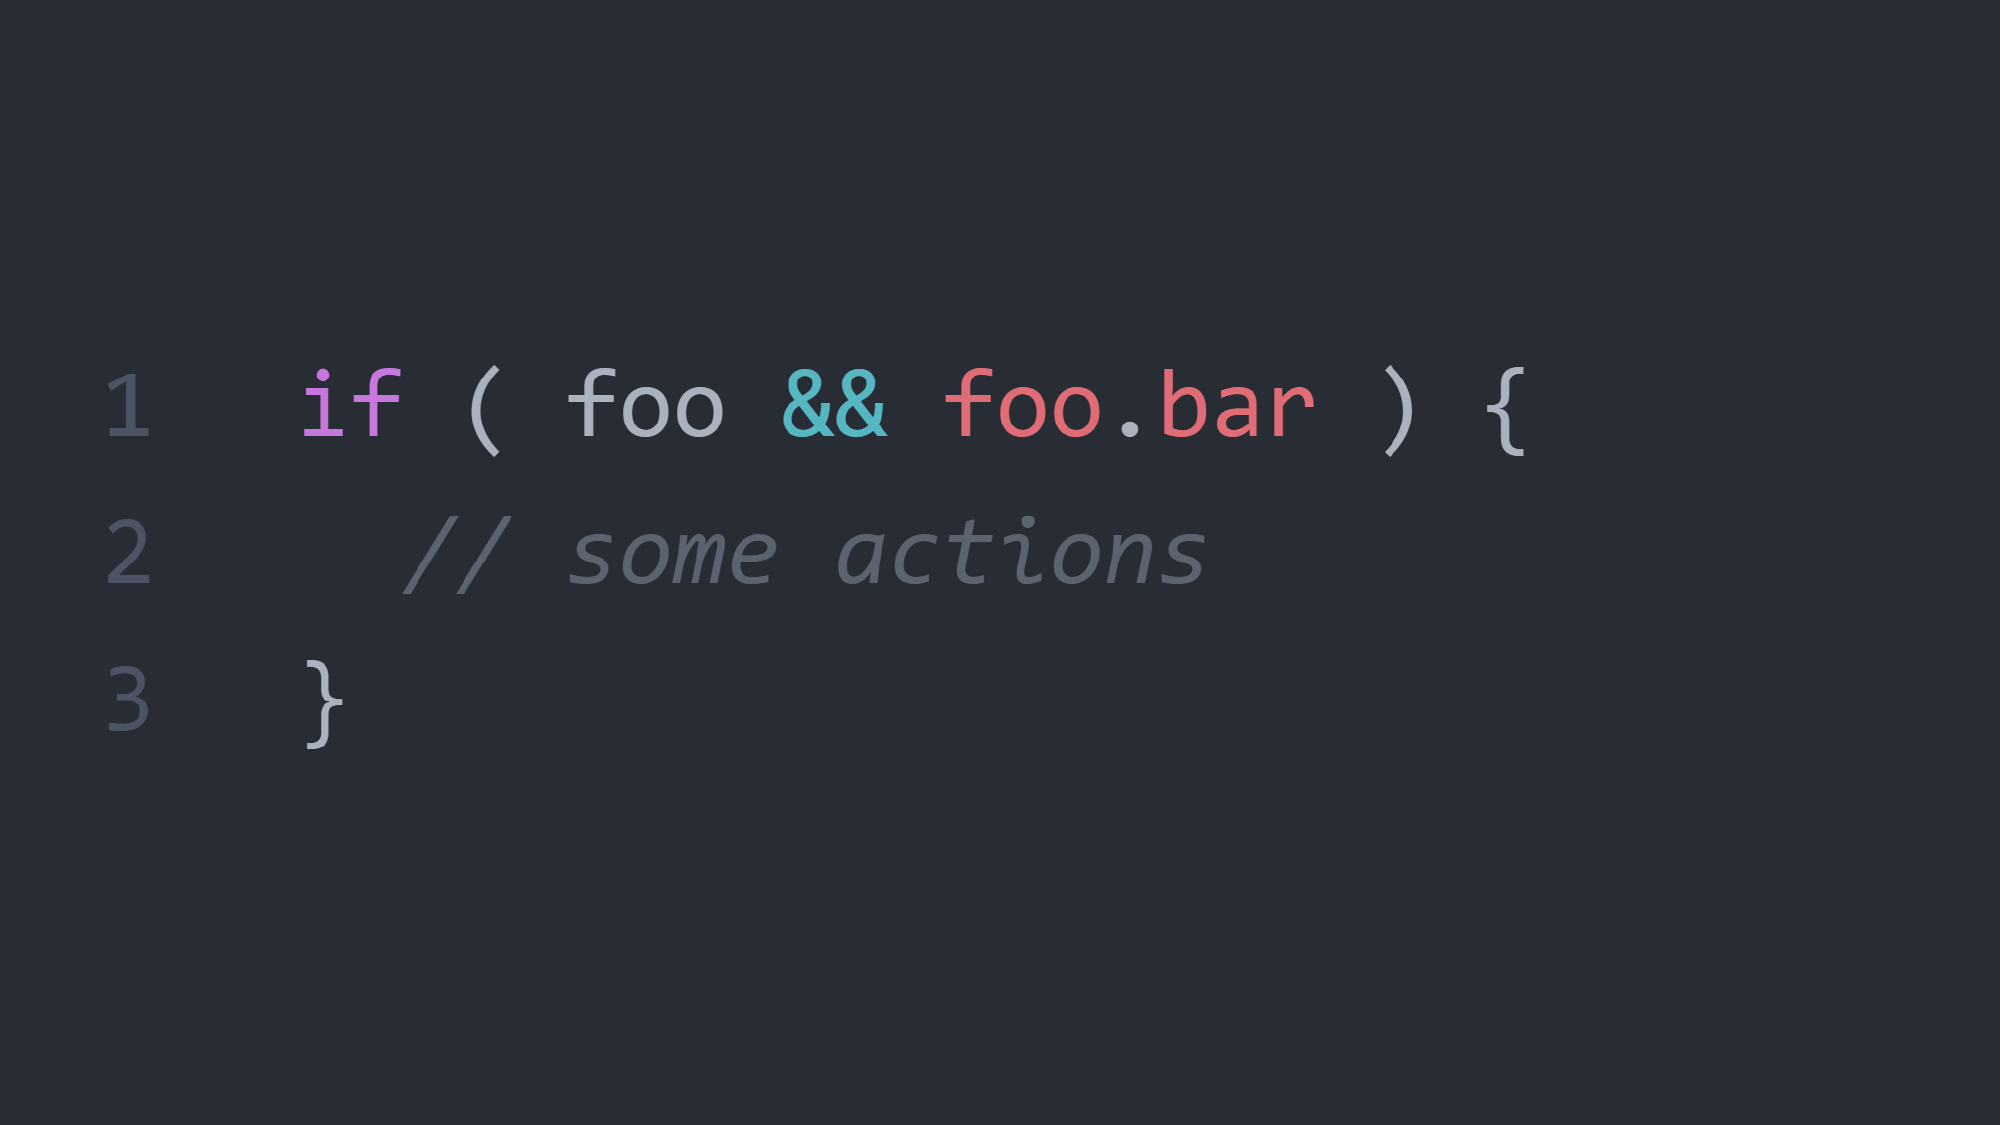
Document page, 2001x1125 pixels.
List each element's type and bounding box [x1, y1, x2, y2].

picture [0, 332, 1578, 793]
